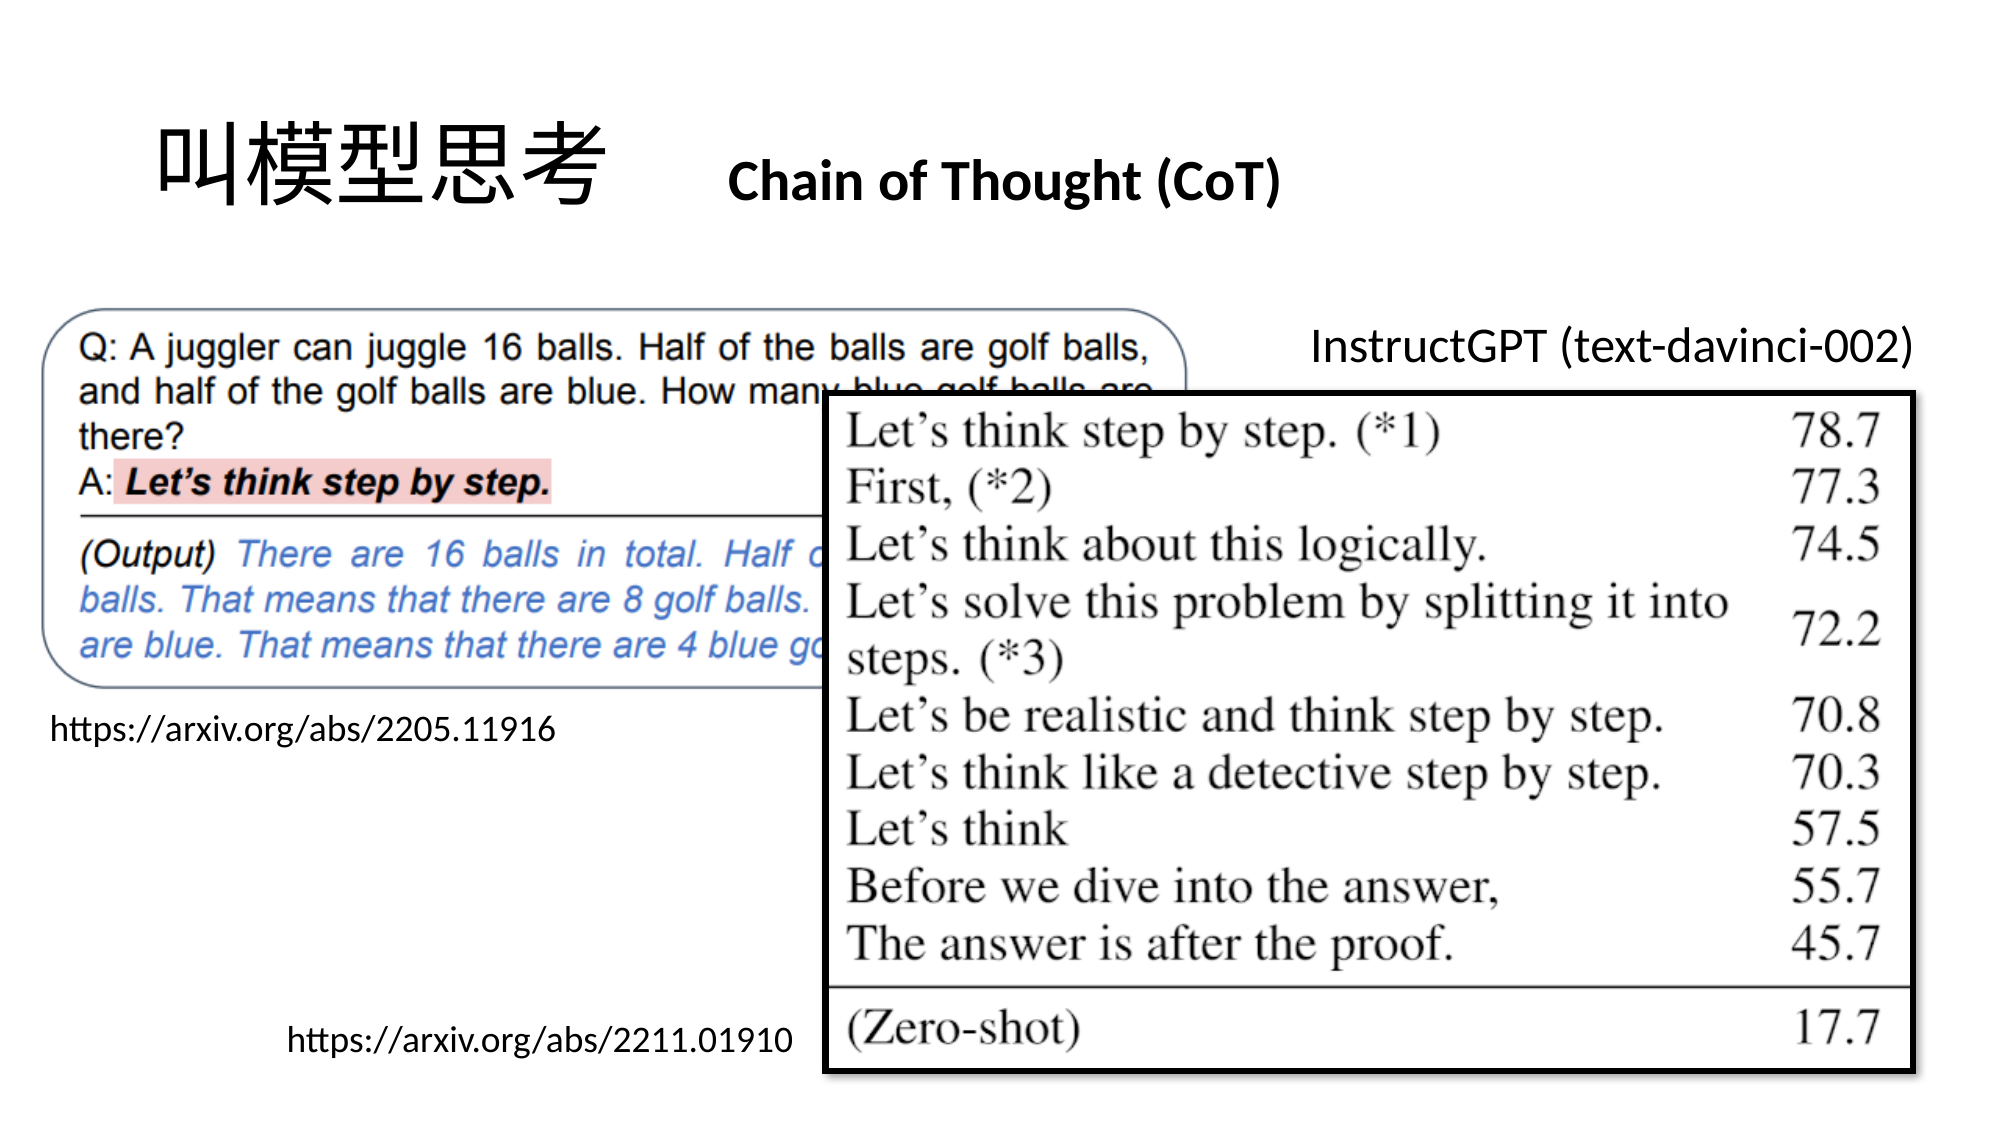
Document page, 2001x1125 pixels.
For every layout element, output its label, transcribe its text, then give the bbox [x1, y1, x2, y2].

picture [34, 299, 1910, 1069]
title 叫模型思考 [137, 59, 1863, 278]
text_box Chain of Thought (CoT) [713, 135, 1714, 220]
text_box https://arxiv.org/abs/2211.01910 [271, 1007, 828, 1068]
text_box InstructGPT (text-davinci-002) [1295, 305, 1965, 381]
text_box https://arxiv.org/abs/2205.11916 [34, 697, 821, 757]
